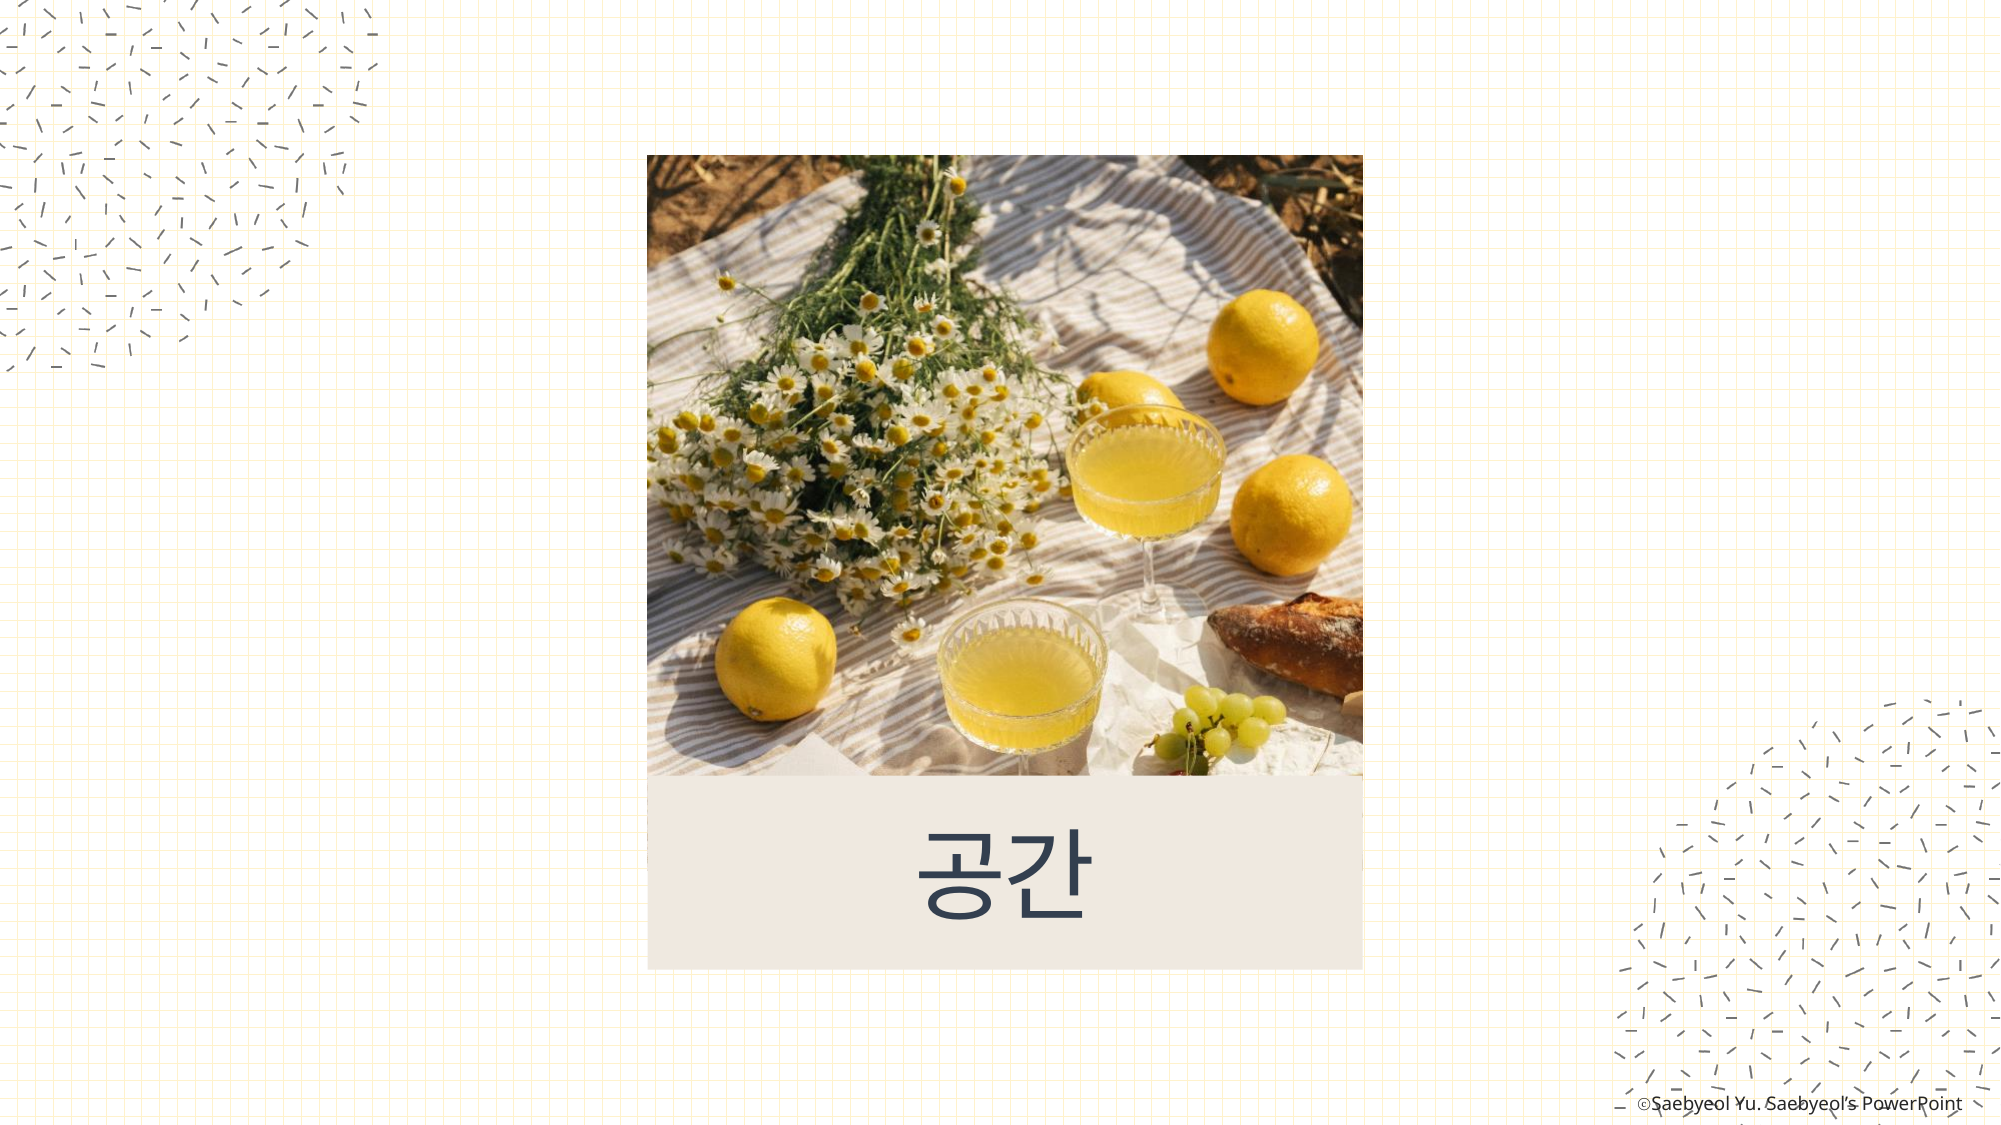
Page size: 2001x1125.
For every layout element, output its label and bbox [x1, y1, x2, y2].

text_box [647, 155, 1363, 970]
picture [0, 0, 487, 483]
picture [1494, 589, 2001, 1125]
